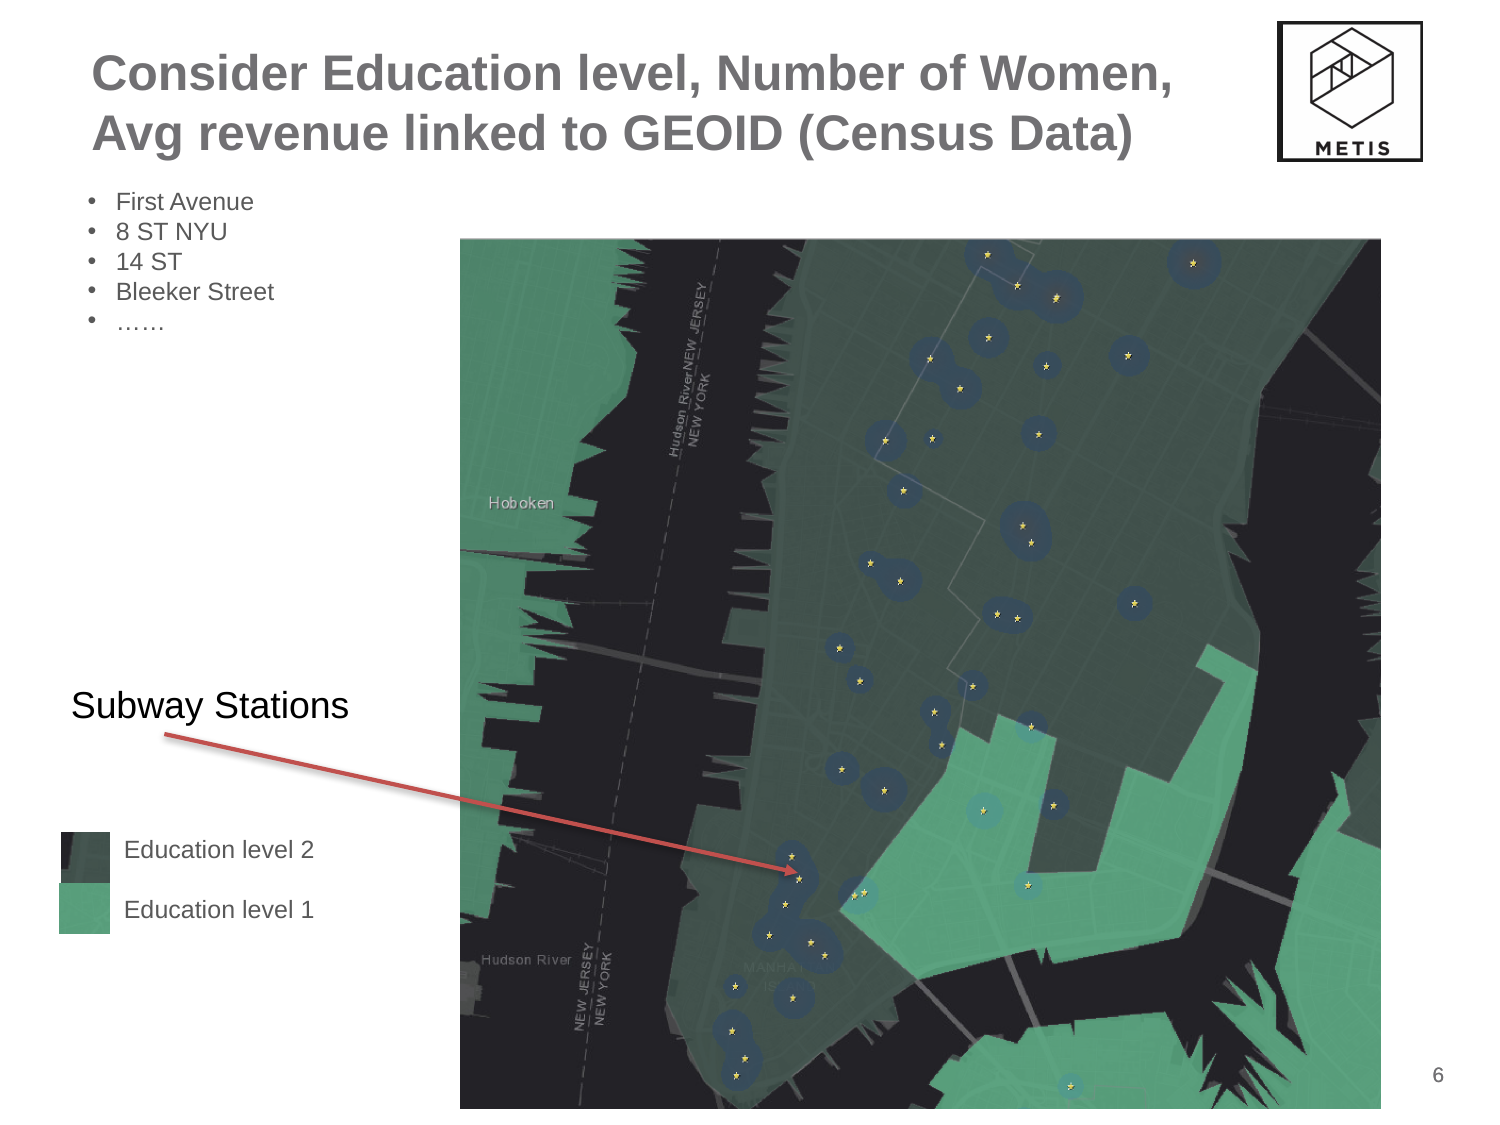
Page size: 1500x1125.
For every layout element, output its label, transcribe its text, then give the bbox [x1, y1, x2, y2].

picture [1277, 21, 1423, 162]
picture [460, 237, 1381, 1109]
text_box Subway Stations [56, 673, 365, 734]
picture [59, 832, 110, 934]
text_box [164, 733, 799, 874]
text_box First Avenue 8 ST NYU 14 ST Bleeker Street …… [72, 178, 331, 343]
text_box Education level 2 Education level 1 [80, 826, 414, 932]
title Consider Education level, Number of Women, Avg revenue linked to GEOID (Census Data) [91, 20, 1277, 161]
